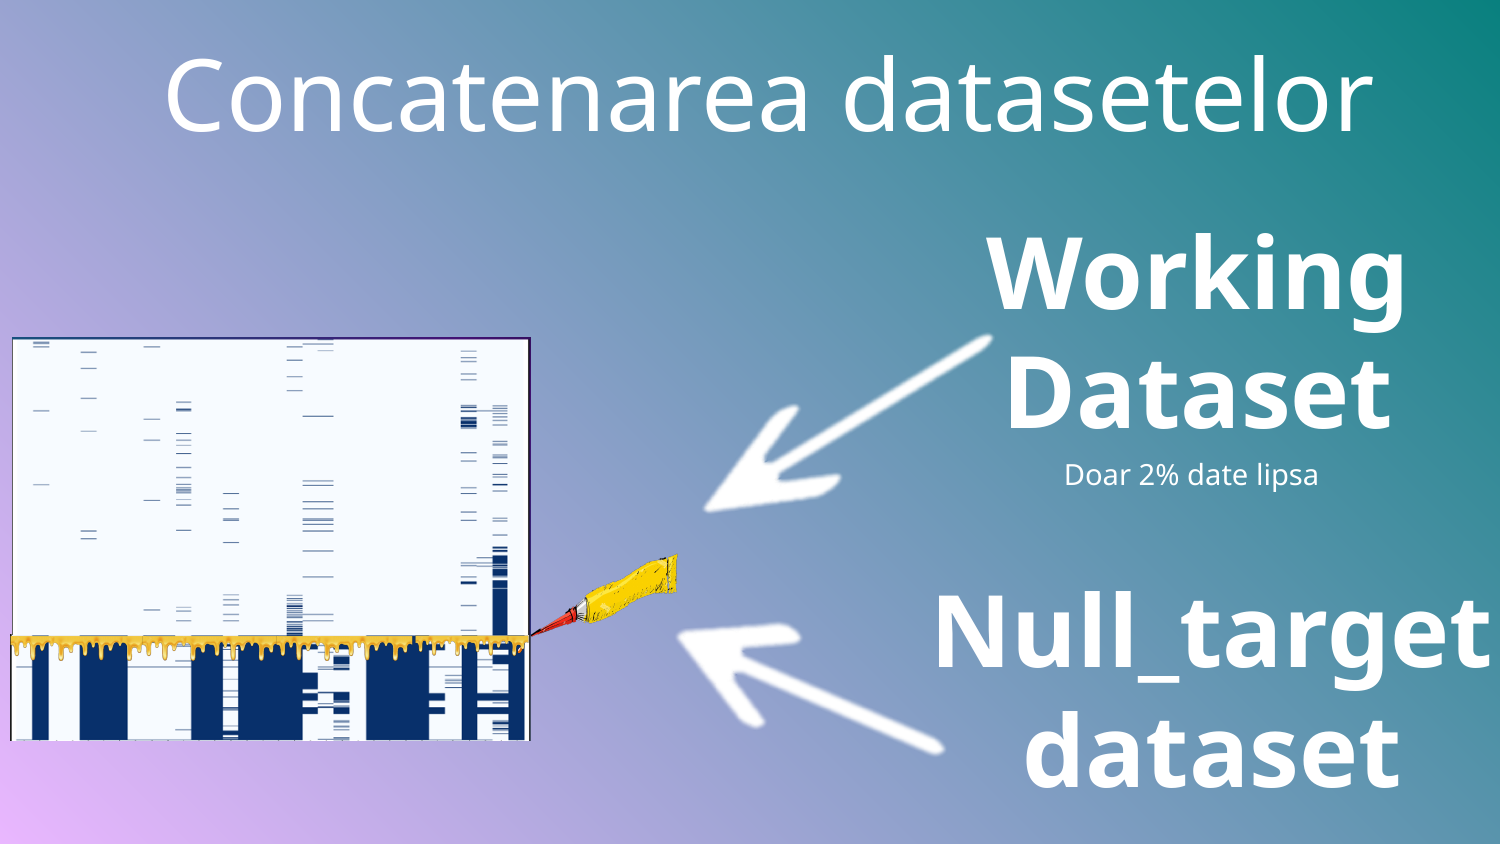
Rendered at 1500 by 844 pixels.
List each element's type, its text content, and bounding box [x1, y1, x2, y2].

text_box Doar 2% date lipsa [1099, 448, 1376, 499]
title Concatenarea datasetelor [118, 44, 1420, 139]
picture [10, 203, 1112, 844]
text_box Null_target dataset [1028, 640, 1500, 735]
text_box Working Dataset [884, 282, 1500, 376]
